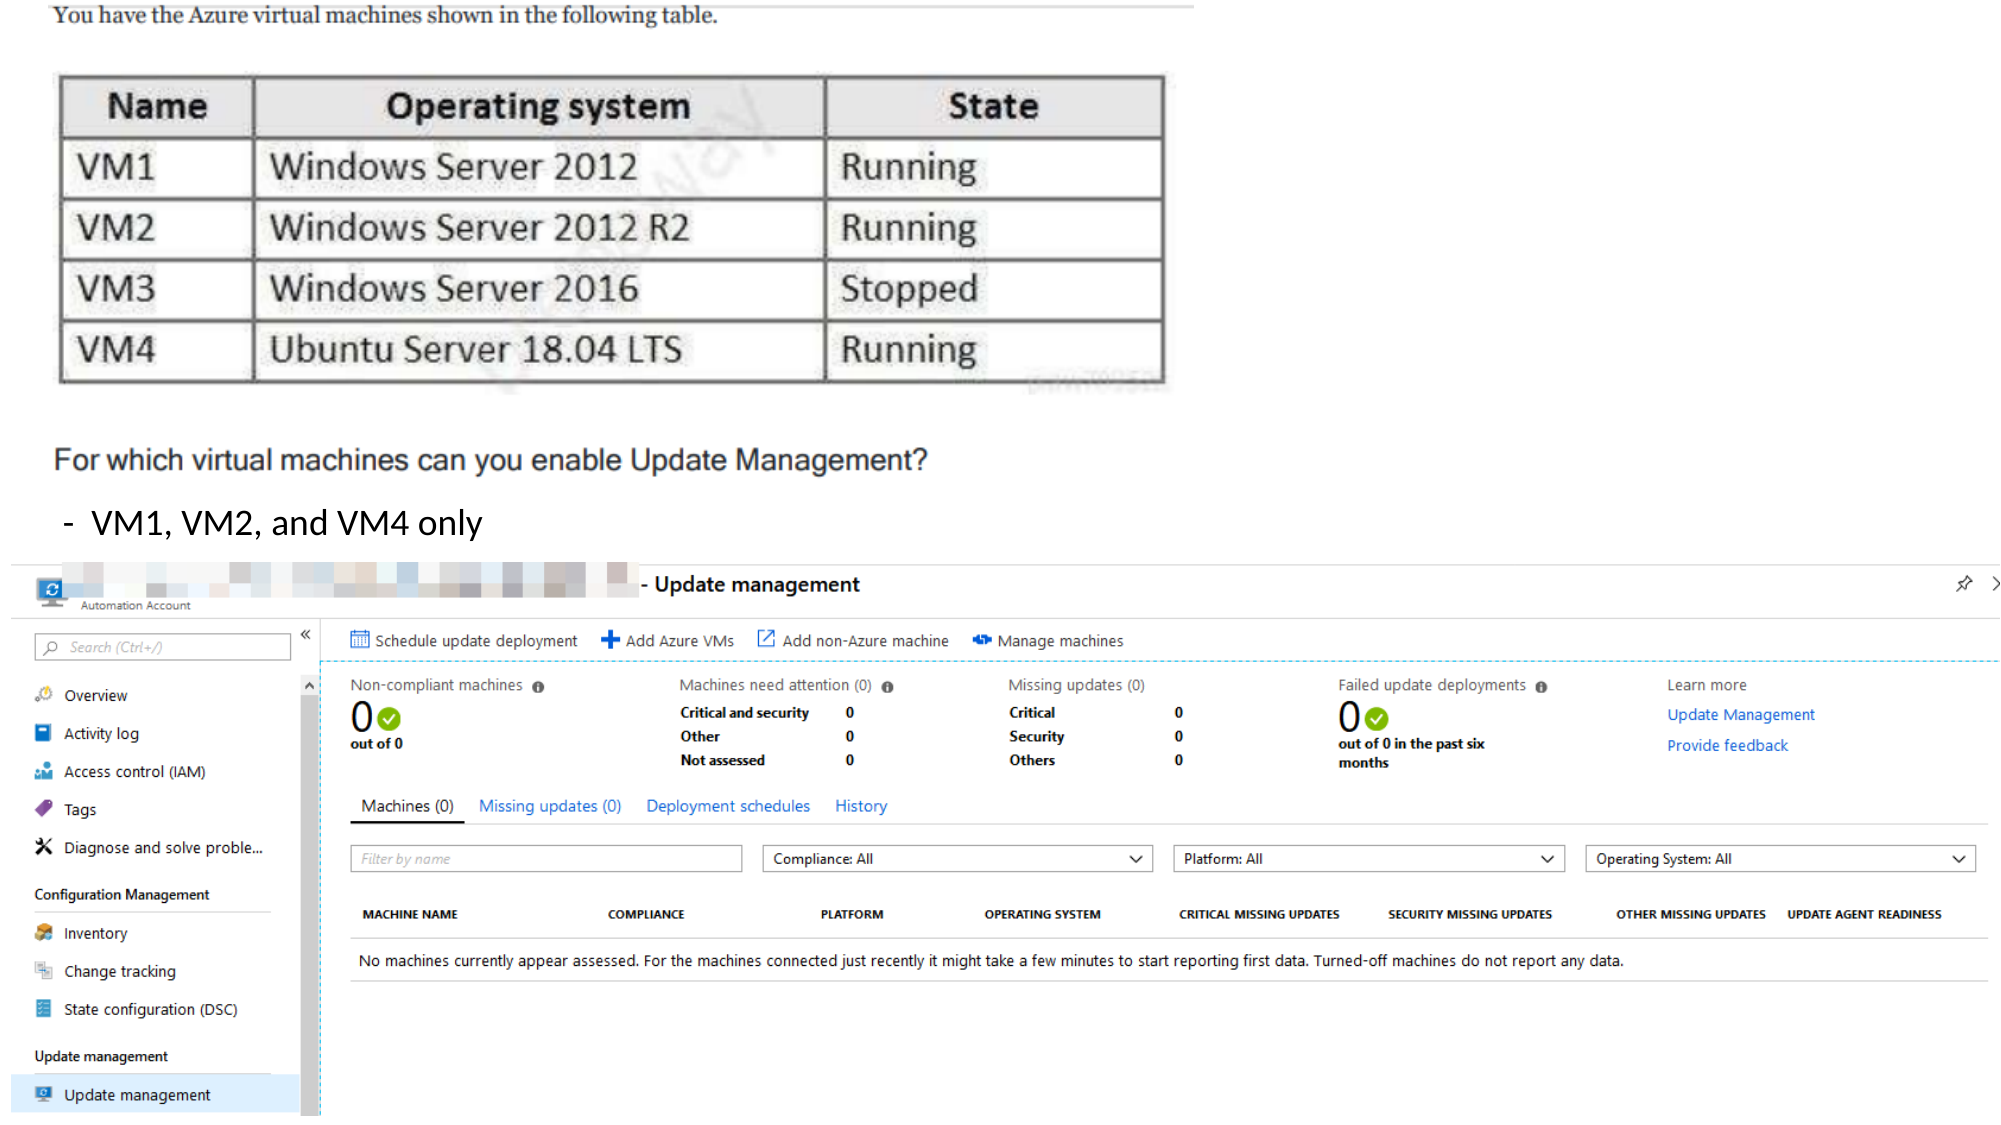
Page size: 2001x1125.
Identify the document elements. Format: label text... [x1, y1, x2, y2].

text_box - VM1, VM2, and VM4 only [48, 490, 1054, 551]
picture [11, 562, 2000, 1116]
picture [48, 0, 1195, 481]
